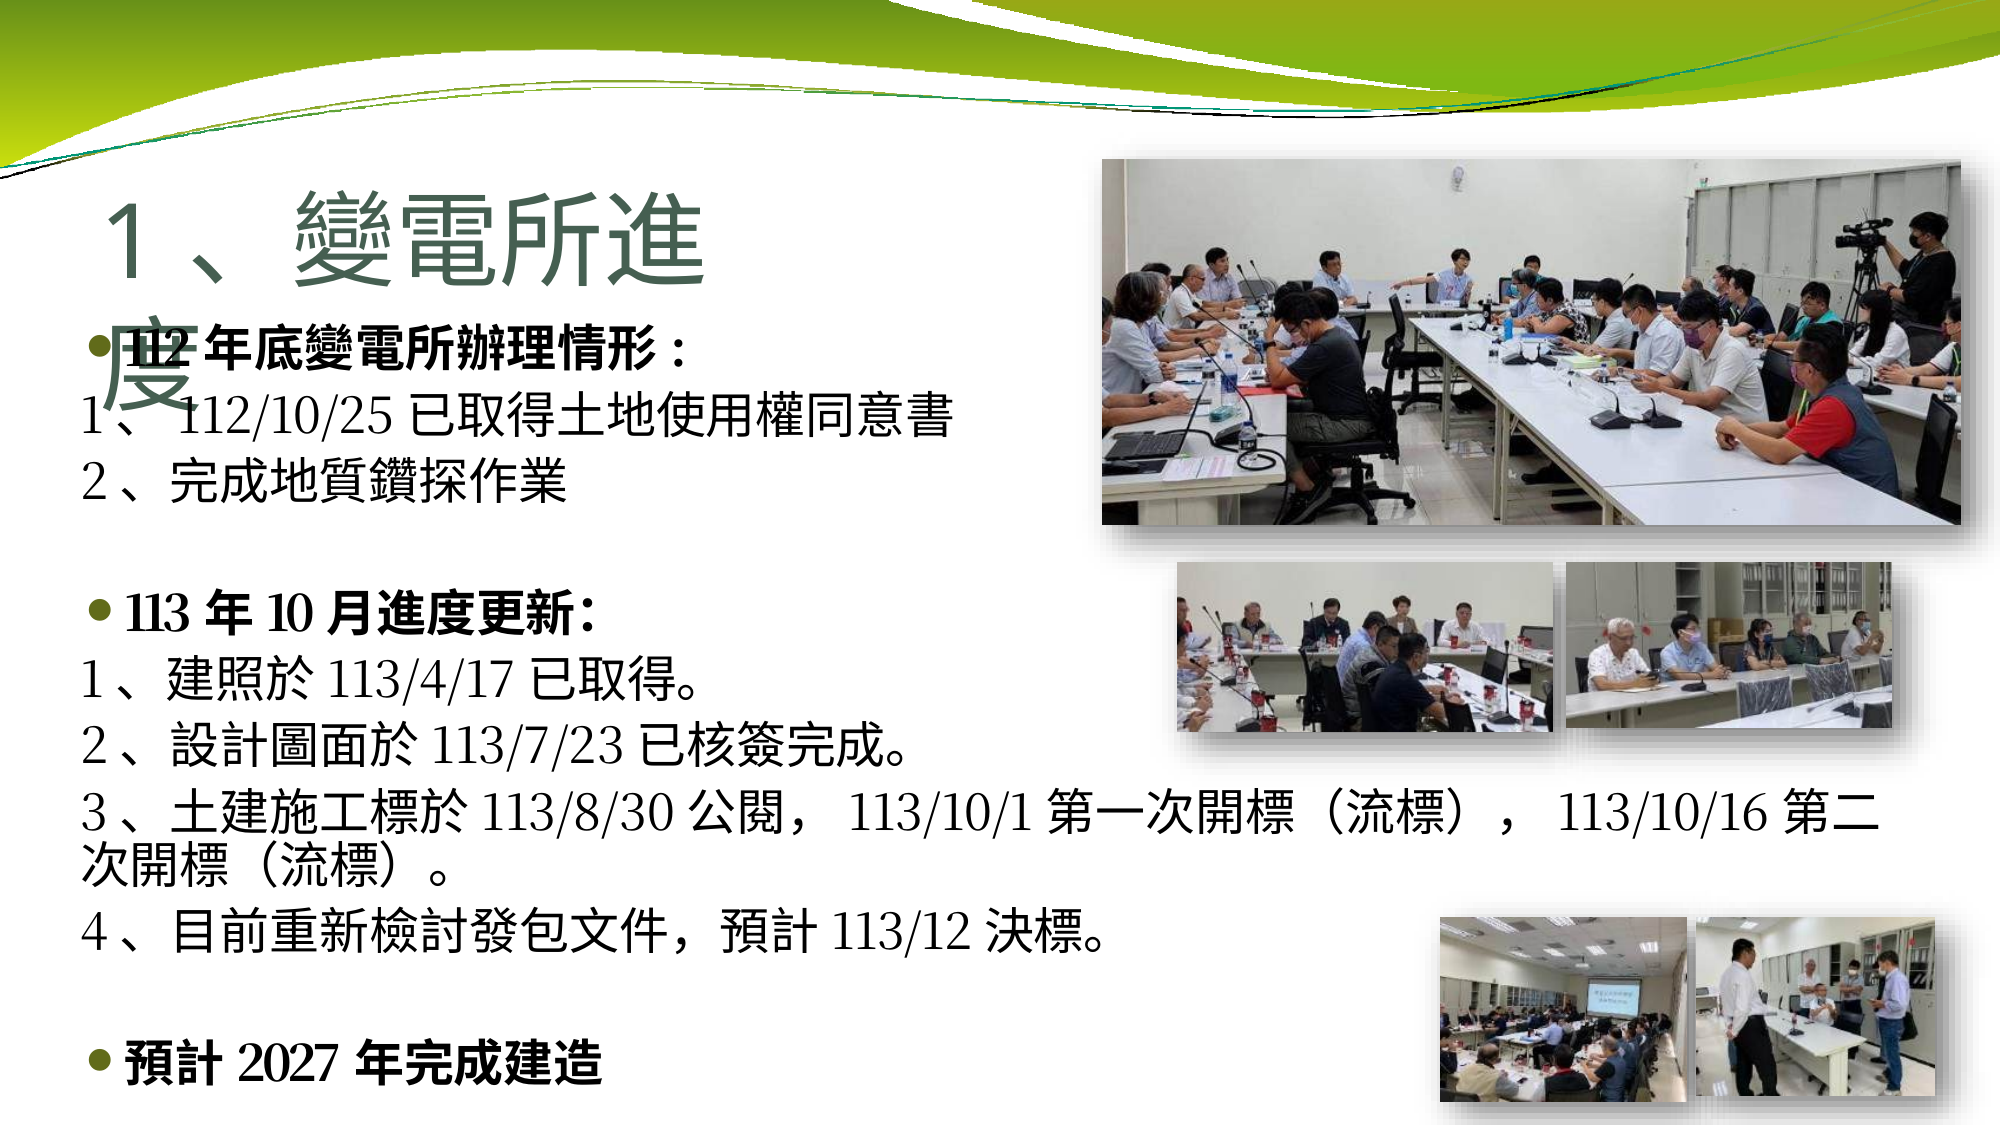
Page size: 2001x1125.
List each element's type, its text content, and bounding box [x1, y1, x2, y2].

text_box 112年底變電所辦理情形: 1、112/10/25已取得土地使用權同意書 2、完成地質鑽探作業 113年10月進度更新： 1、建照於113/4/17已取得。 2、設計圖面於113/7/23已核簽完成。 3、土建施工標於113/8/30公閱，113/10/1第一次開標（流標），113/10/16第二次開標（流標）。 4、目前重新檢討發包文件，預計113/12決標。 預計2027年完成建造 [77, 308, 1883, 1092]
title 1、變電所進度 [97, 172, 789, 308]
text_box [1069, 127, 2000, 793]
picture [0, 0, 2000, 179]
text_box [1414, 884, 1997, 1125]
